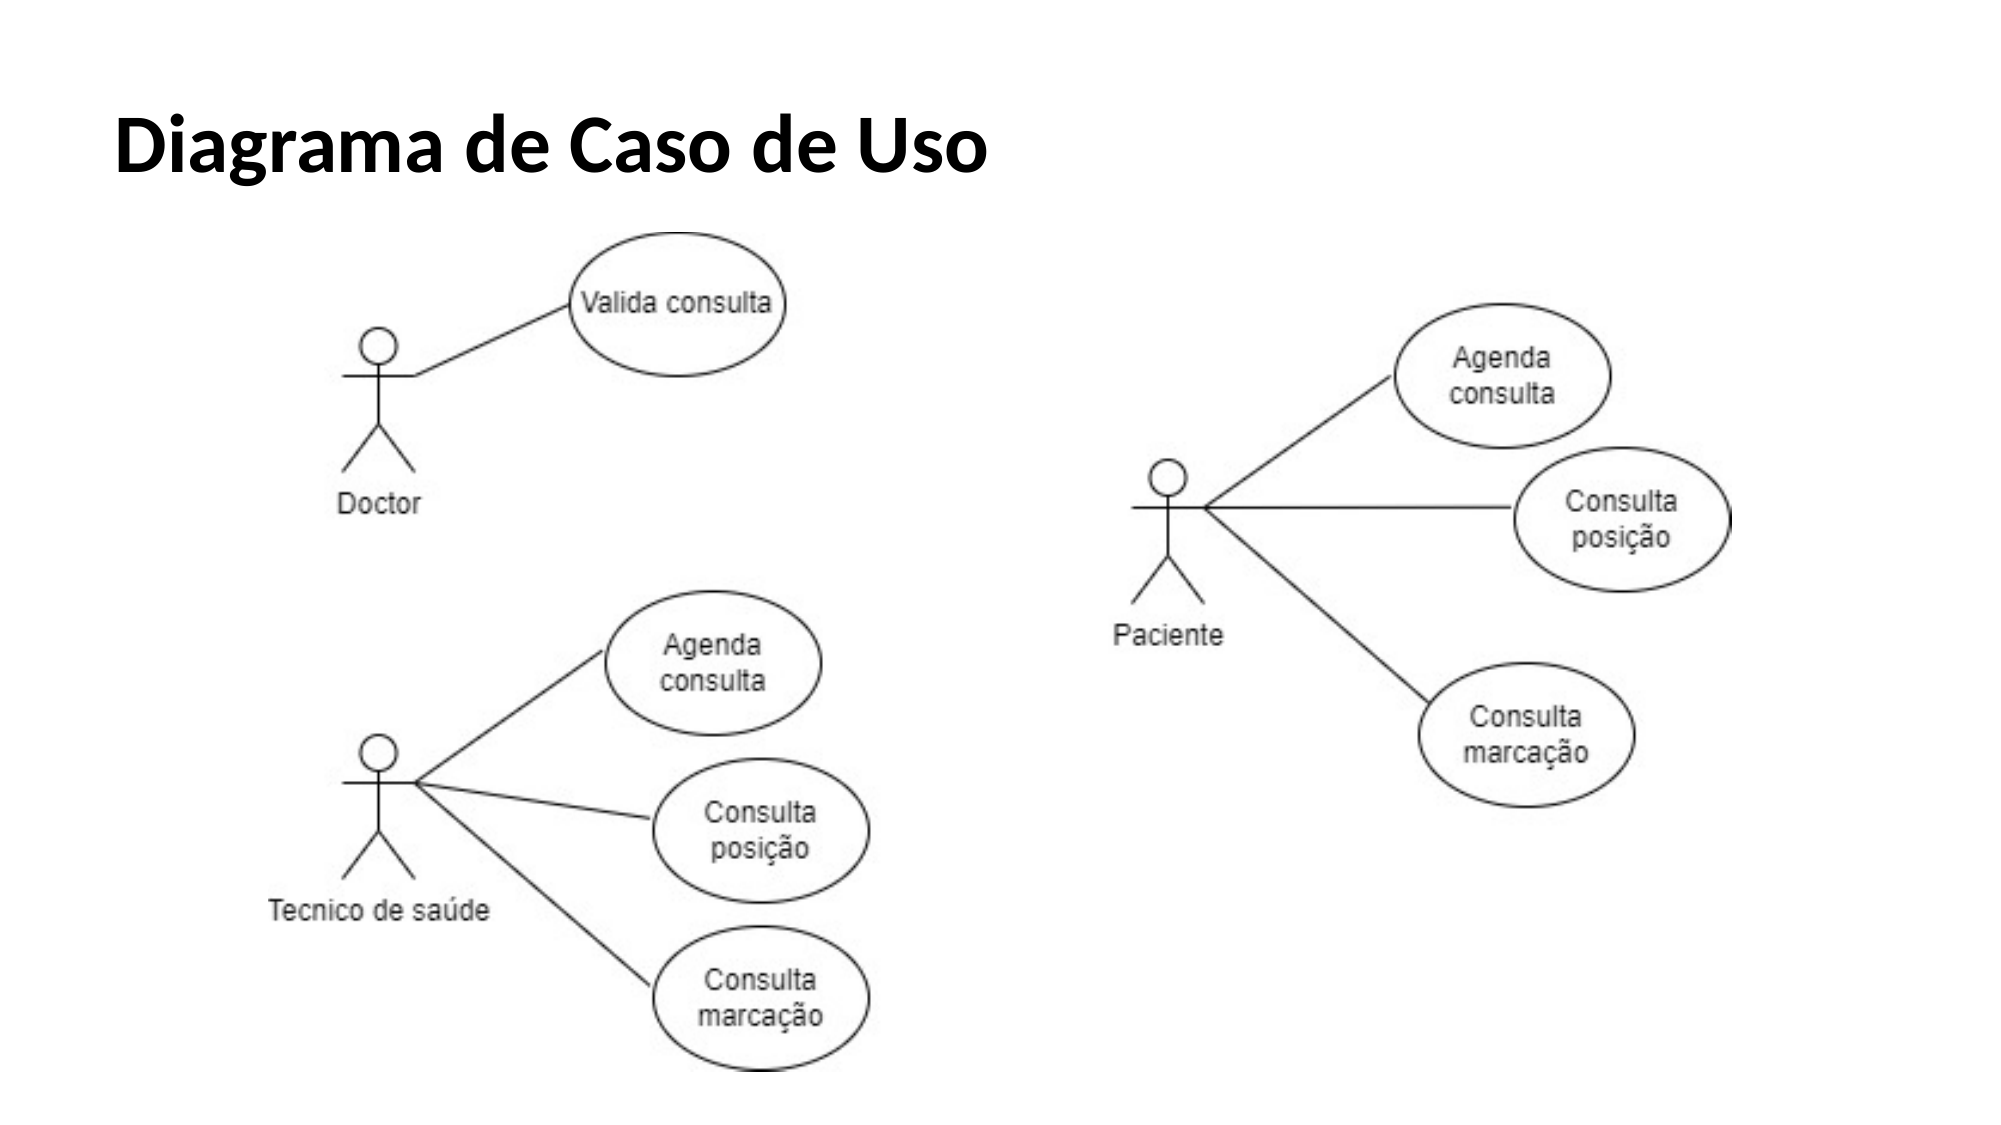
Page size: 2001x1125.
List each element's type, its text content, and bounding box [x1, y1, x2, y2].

title Diagrama de Caso de Uso [99, 45, 1900, 233]
picture [268, 232, 1732, 1072]
